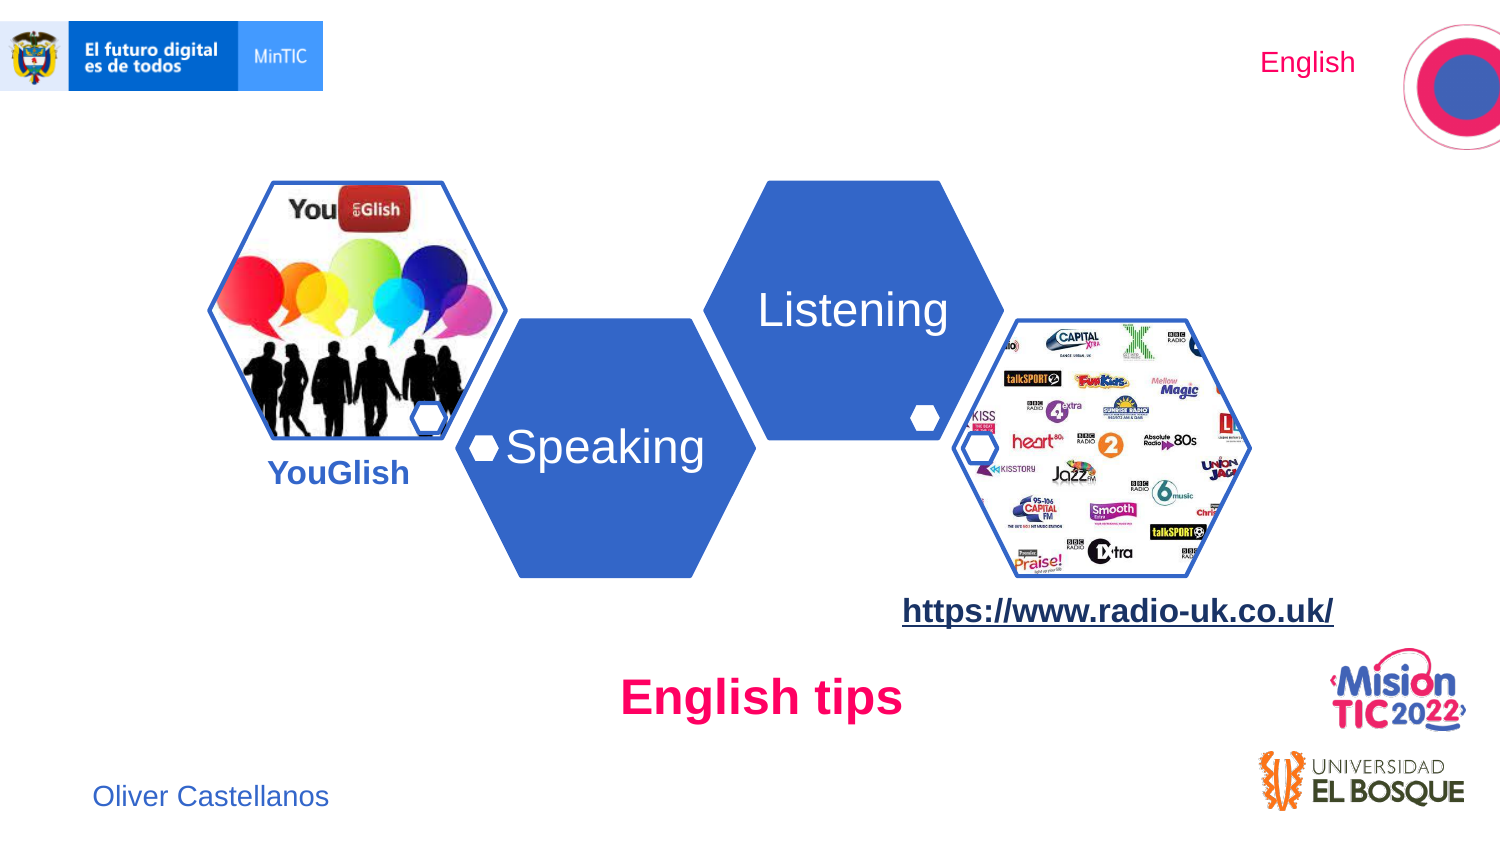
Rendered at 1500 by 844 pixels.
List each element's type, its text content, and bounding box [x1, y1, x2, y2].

list English tips [78, 649, 1427, 756]
picture [1404, 25, 1500, 149]
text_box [209, 88, 1251, 671]
picture [0, 21, 323, 91]
picture [1240, 648, 1488, 827]
text_box https://www.radio-uk.co.uk/ [1254, 581, 1359, 637]
